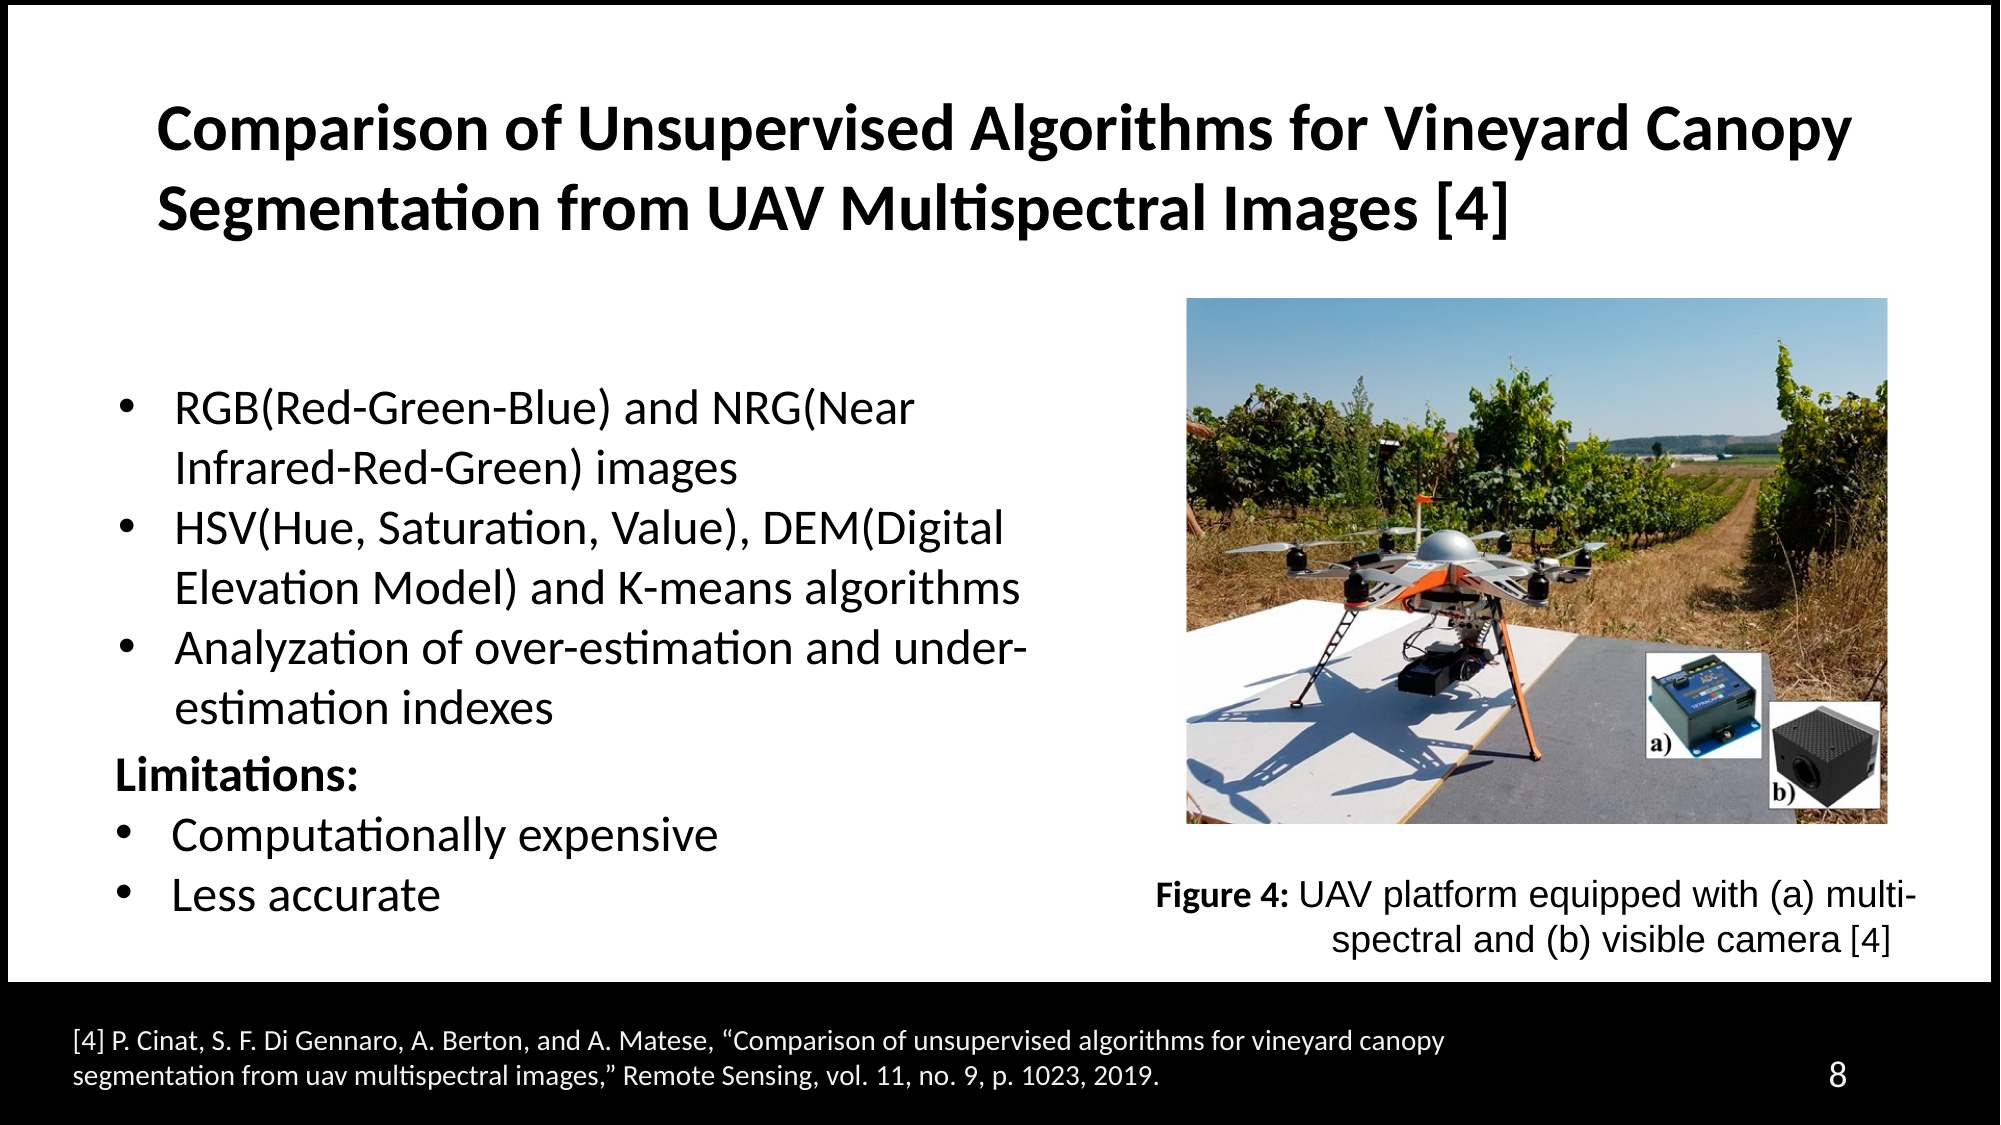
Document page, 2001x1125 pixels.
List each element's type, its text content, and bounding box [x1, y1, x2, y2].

text_box Limitations: Computationally expensive Less accurate [100, 733, 912, 989]
text_box RGB(Red-Green-Blue) and NRG(Near Infrared-Red-Green) images HSV(Hue, Saturation, Value), DEM(Digital Elevation Model) and K-means algorithms Analyzation of over-estimation and under-estimation indexes [103, 367, 1085, 803]
text_box [0, 983, 2000, 1125]
slide_number ‹#› [1412, 1042, 1863, 1103]
text_box Figure 4: UAV platform equipped with (a) multi- spectral and (b) visible camera [4] [1104, 862, 1969, 968]
text_box Comparison of Unsupervised Algorithms for Vineyard Canopy Segmentation from UAV Multispectral Images [4] [142, 76, 1949, 252]
text_box [1991, 0, 2000, 984]
text_box [0, 5, 8, 984]
footer [4] P. Cinat, S. F. Di Gennaro, A. Berton, and A. Matese, “Comparison of unsupervised algorithms for vineyard canopy segmentation from uav multispectral images,” Remote Sensing, vol. 11, no. 9, p. 1023, 2019. [57, 1024, 1503, 1087]
text_box [0, 0, 1991, 5]
picture [1176, 288, 1897, 833]
